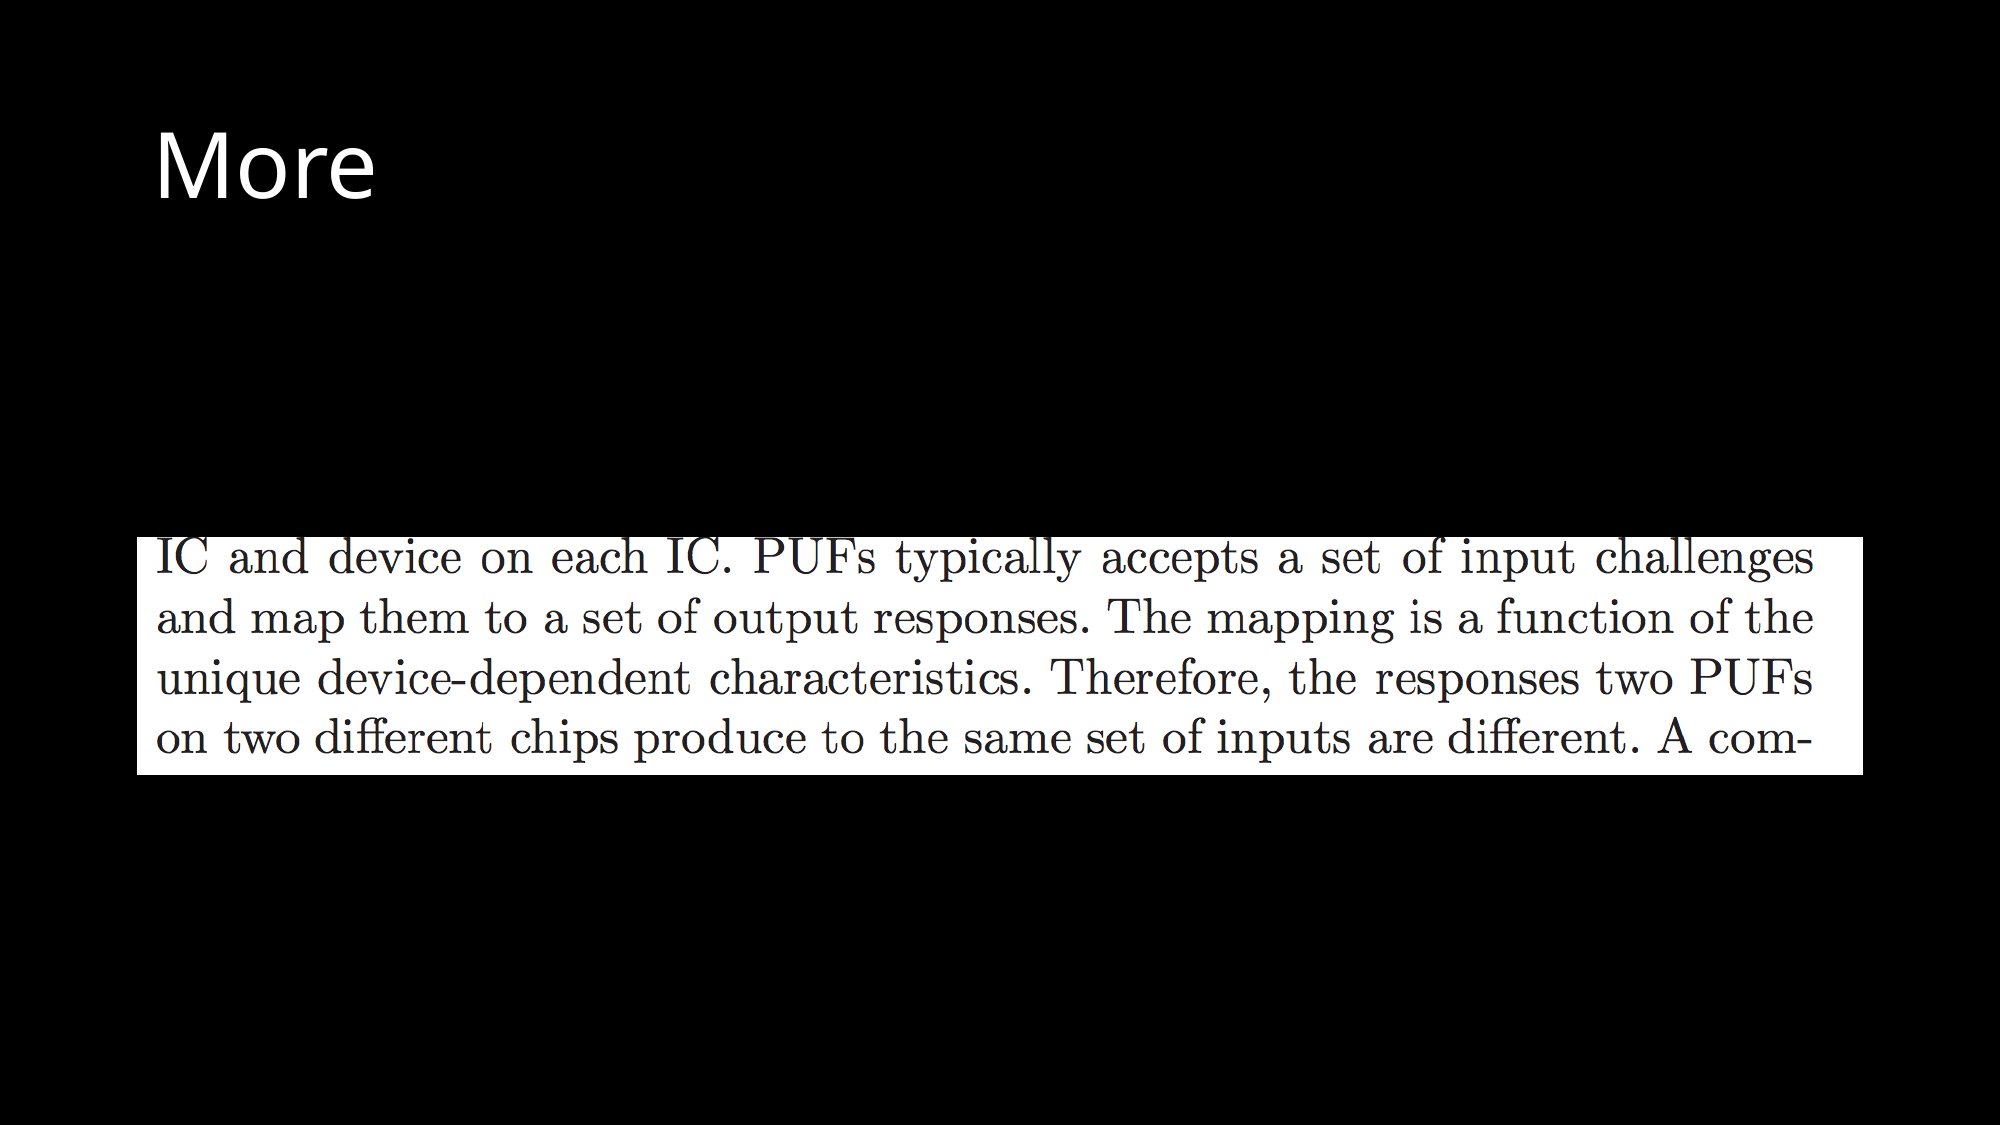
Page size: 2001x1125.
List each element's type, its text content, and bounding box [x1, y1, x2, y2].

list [137, 537, 1863, 775]
title More [137, 59, 1863, 278]
